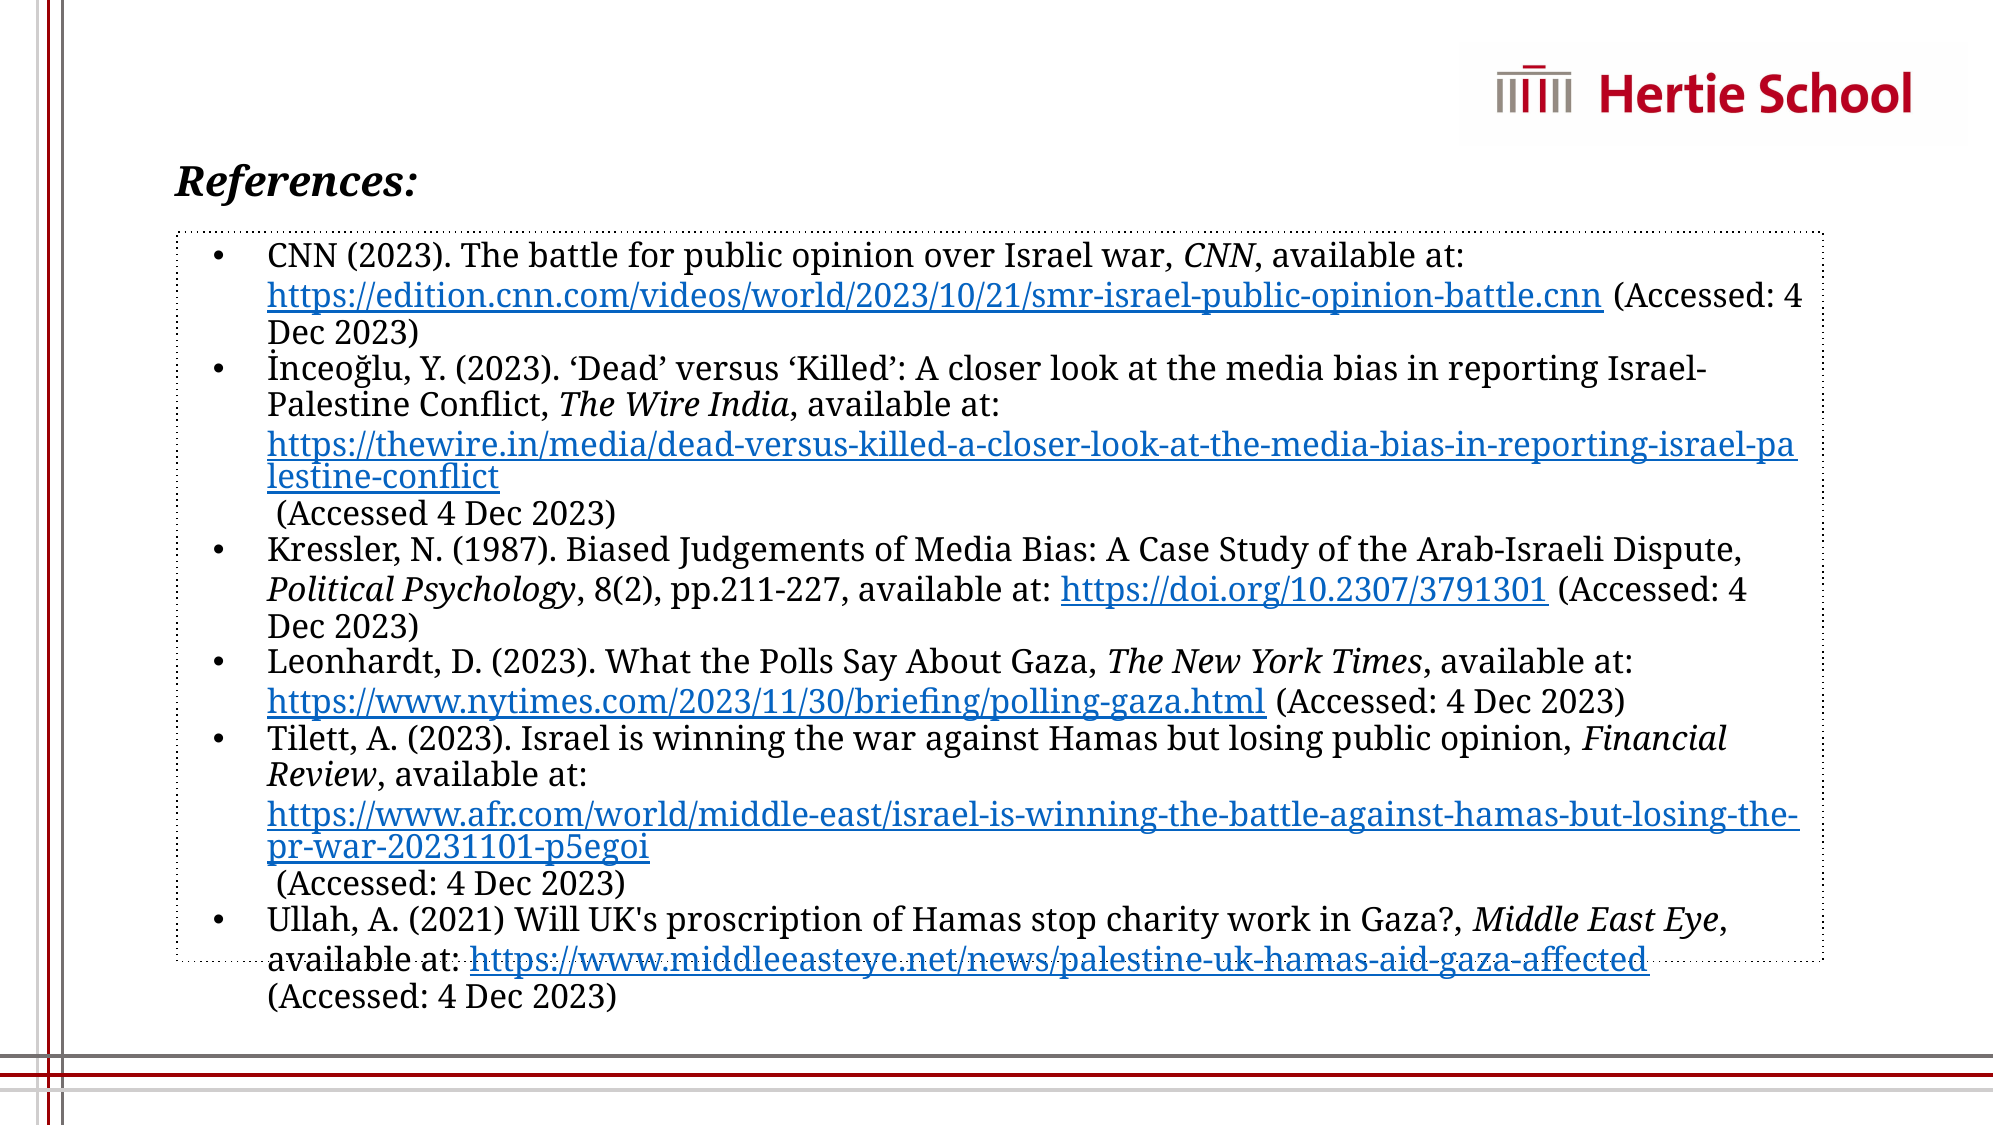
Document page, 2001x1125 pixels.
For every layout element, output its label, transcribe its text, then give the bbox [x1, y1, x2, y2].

text_box CNN (2023). The battle for public opinion over Israel war, CNN, available at: https://edition.cnn.com/videos/world/2023/10/21/smr-israel-public-opinion-battle.cnn (Accessed: 4 Dec 2023) İnceoğlu, Y. (2023). ‘Dead’ versus ‘Killed’: A closer look at the media bias in reporting Israel-Palestine Conflict, The Wire India, available at: https://thewire.in/media/dead-versus-killed-a-closer-look-at-the-media-bias-in-reporting-israel-palestine-conflict (Accessed 4 Dec 2023) Kressler, N. (1987). Biased Judgements of Media Bias: A Case Study of the Arab-Israeli Dispute, Political Psychology, 8(2), pp.211-227, available at: https://doi.org/10.2307/3791301 (Accessed: 4 Dec 2023) Leonhardt, D. (2023). What the Polls Say About Gaza, The New York Times, available at: https://www.nytimes.com/2023/11/30/briefing/polling-gaza.html (Accessed: 4 Dec 2023) Tilett, A. (2023). Israel is winning the war against Hamas but losing public opinion, Financial Review, available at: https://www.afr.com/world/middle-east/israel-is-winning-the-battle-against-hamas-but-losing-the-pr-war-20231101-p5egoi (Accessed: 4 Dec 2023) Ullah, A. (2021) Will UK's proscription of Hamas stop charity work in Gaza?, Middle East Eye, available at: https://www.middleeasteye.net/news/palestine-uk-hamas-aid-gaza-affected (Accessed: 4 Dec 2023) [177, 231, 1823, 962]
text_box References: [160, 109, 1729, 256]
picture [1459, 42, 1968, 146]
